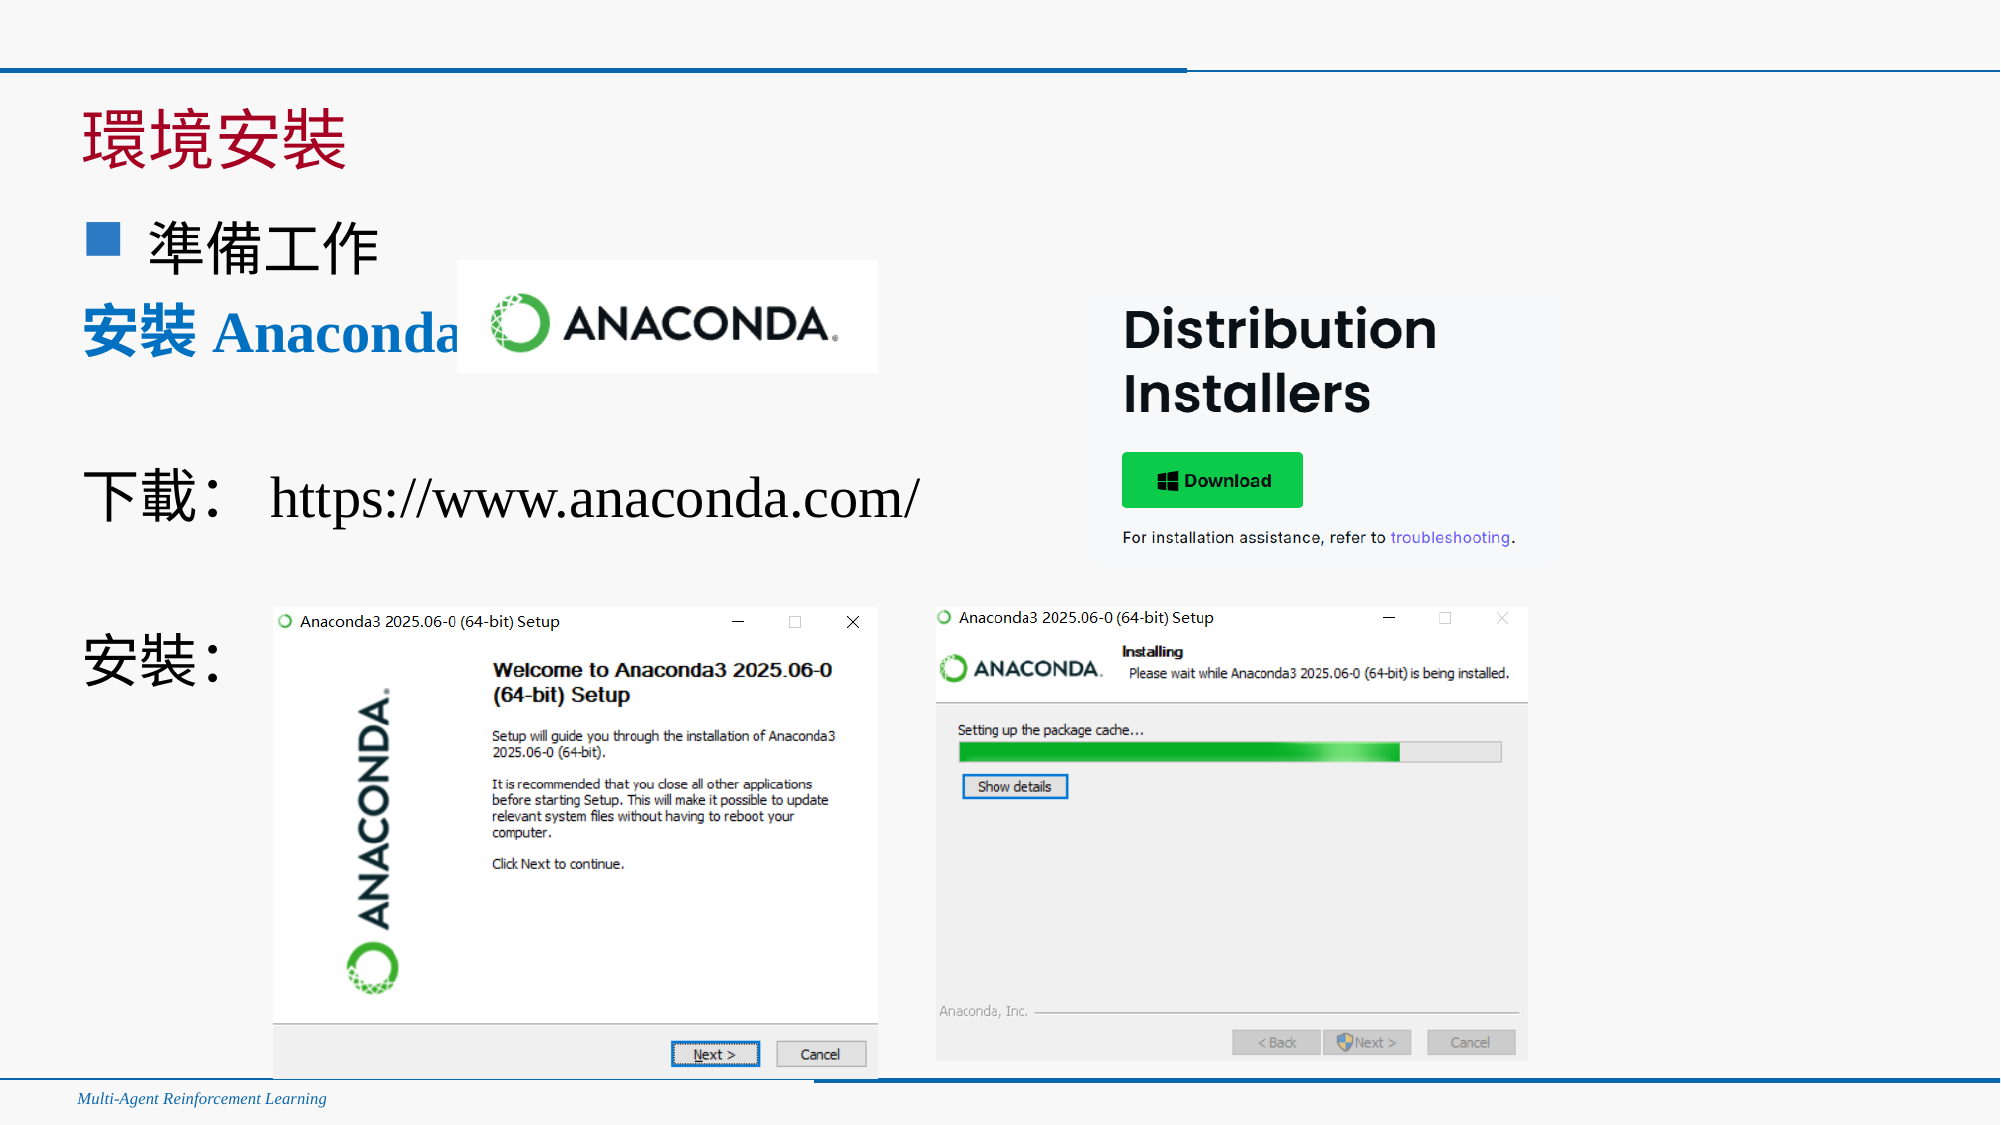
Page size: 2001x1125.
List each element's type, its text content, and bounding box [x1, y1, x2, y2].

picture [273, 607, 878, 1079]
list 環境安裝 [66, 97, 1931, 178]
picture [1088, 295, 1559, 563]
list 準備工作 安裝Anaconda 下載：https://www.anaconda.com/ 安裝： [66, 204, 1931, 1051]
slide_number [1890, 1078, 1974, 1111]
picture [936, 607, 1528, 1061]
picture [456, 259, 878, 373]
